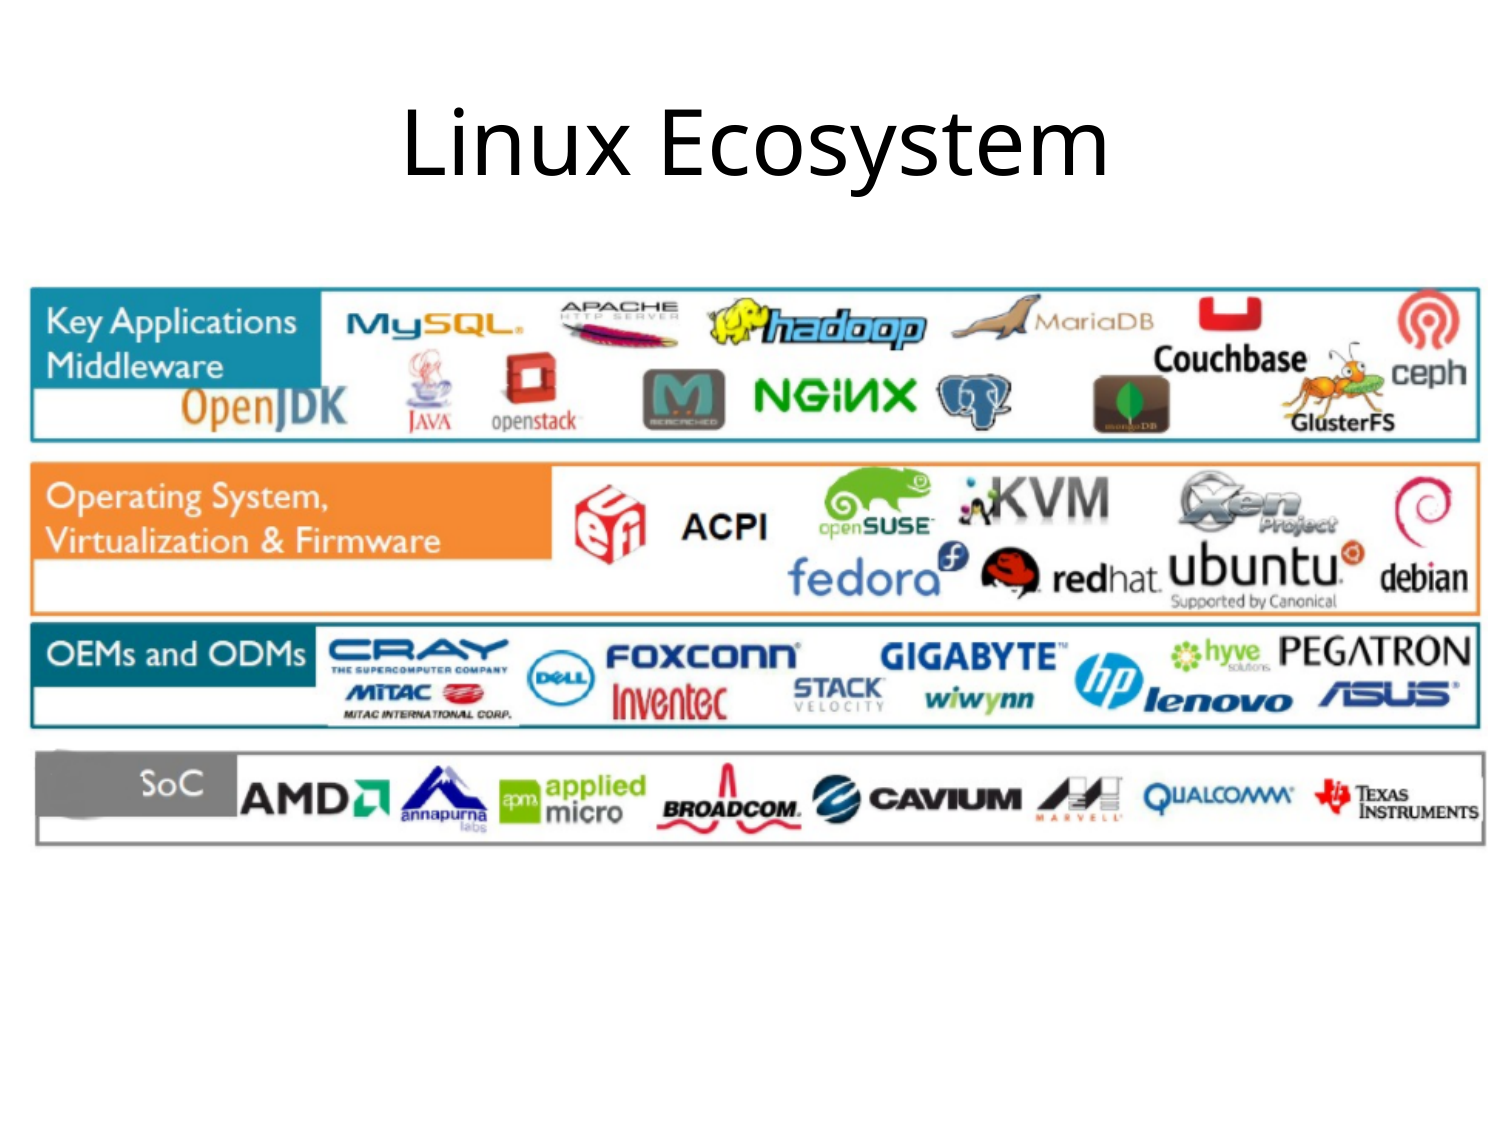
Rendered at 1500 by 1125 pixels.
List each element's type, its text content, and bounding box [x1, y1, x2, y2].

title Linux Ecosystem [41, 44, 1471, 233]
picture [23, 278, 1489, 855]
